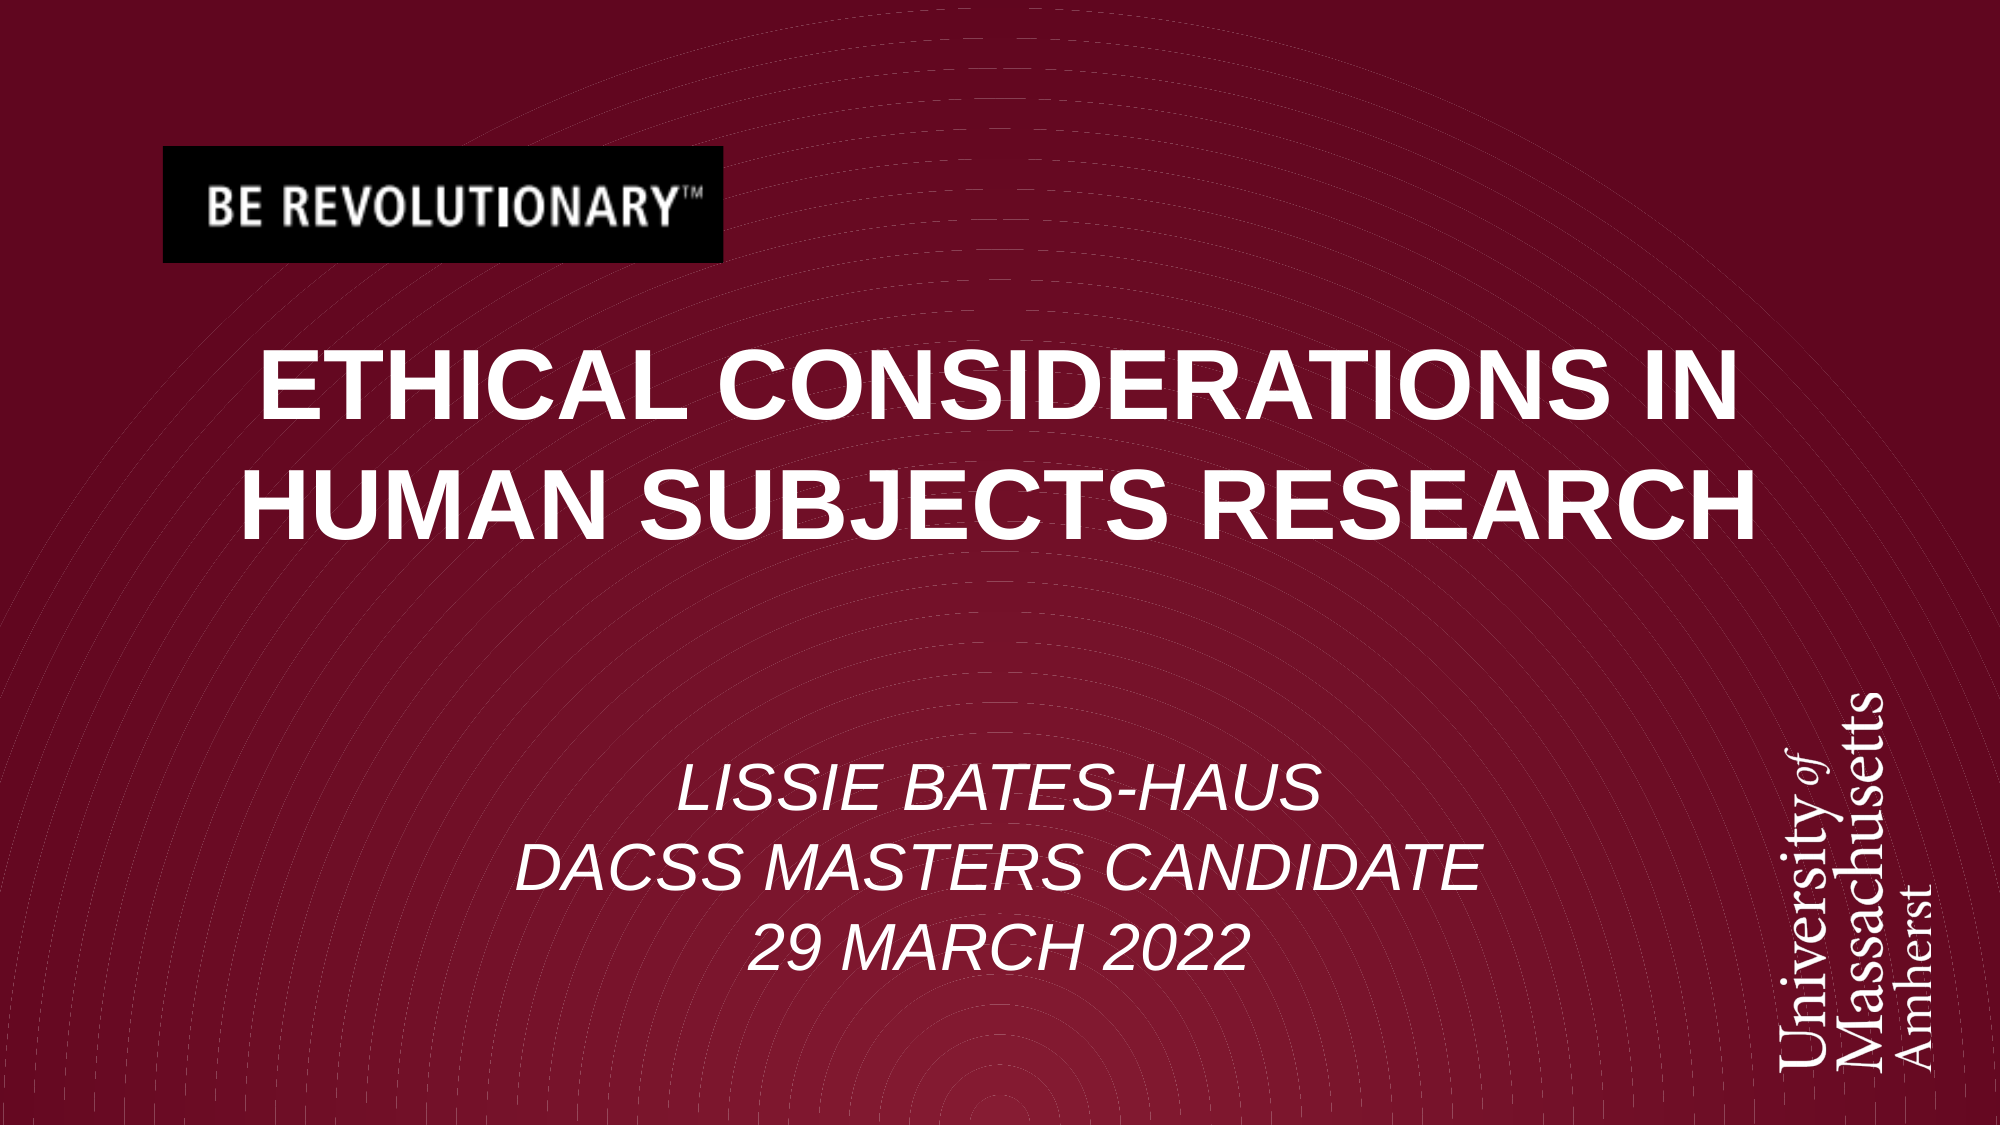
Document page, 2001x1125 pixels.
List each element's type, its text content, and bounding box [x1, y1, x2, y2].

text_box Lissie Bates-haus Dacss Masters candidate 29 march 2022 [99, 736, 1900, 1023]
title Ethical Considerations in human subjects research [99, 311, 1900, 599]
